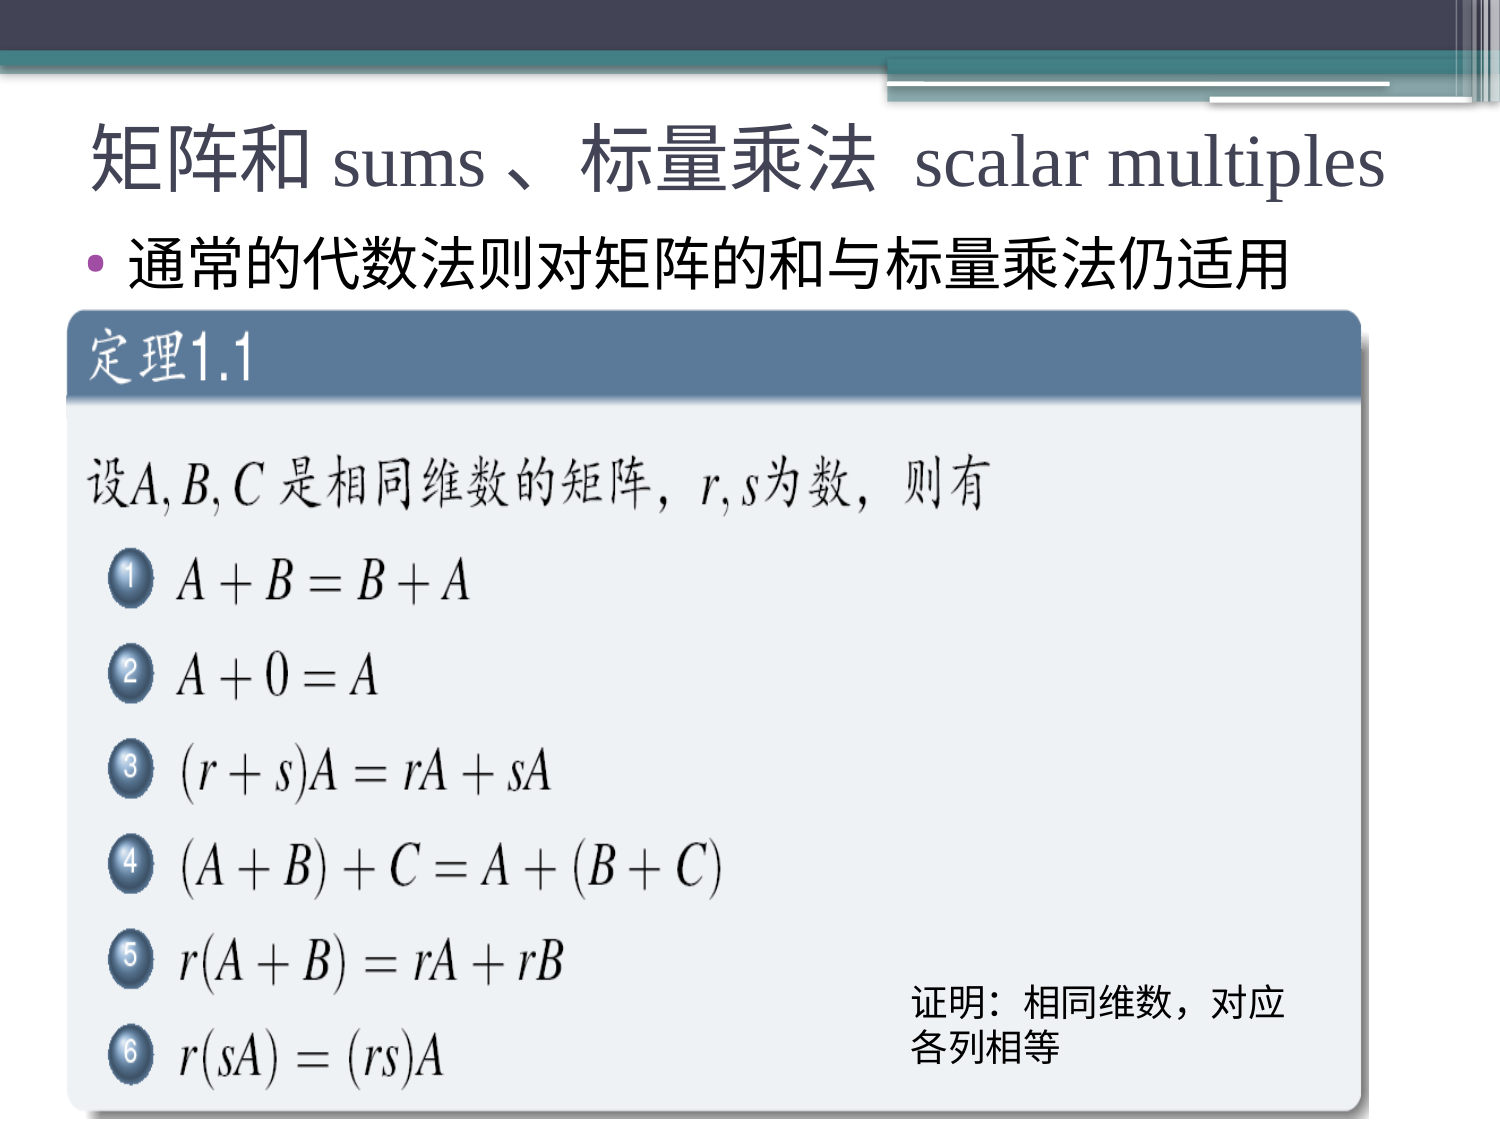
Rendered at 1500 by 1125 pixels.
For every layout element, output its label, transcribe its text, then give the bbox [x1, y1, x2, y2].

picture [65, 296, 1369, 1119]
list 通常的代数法则对矩阵的和与标量乘法仍适用 [53, 219, 1447, 1059]
title 矩阵和sums、标量乘法 scalar multiples [75, 68, 1425, 219]
